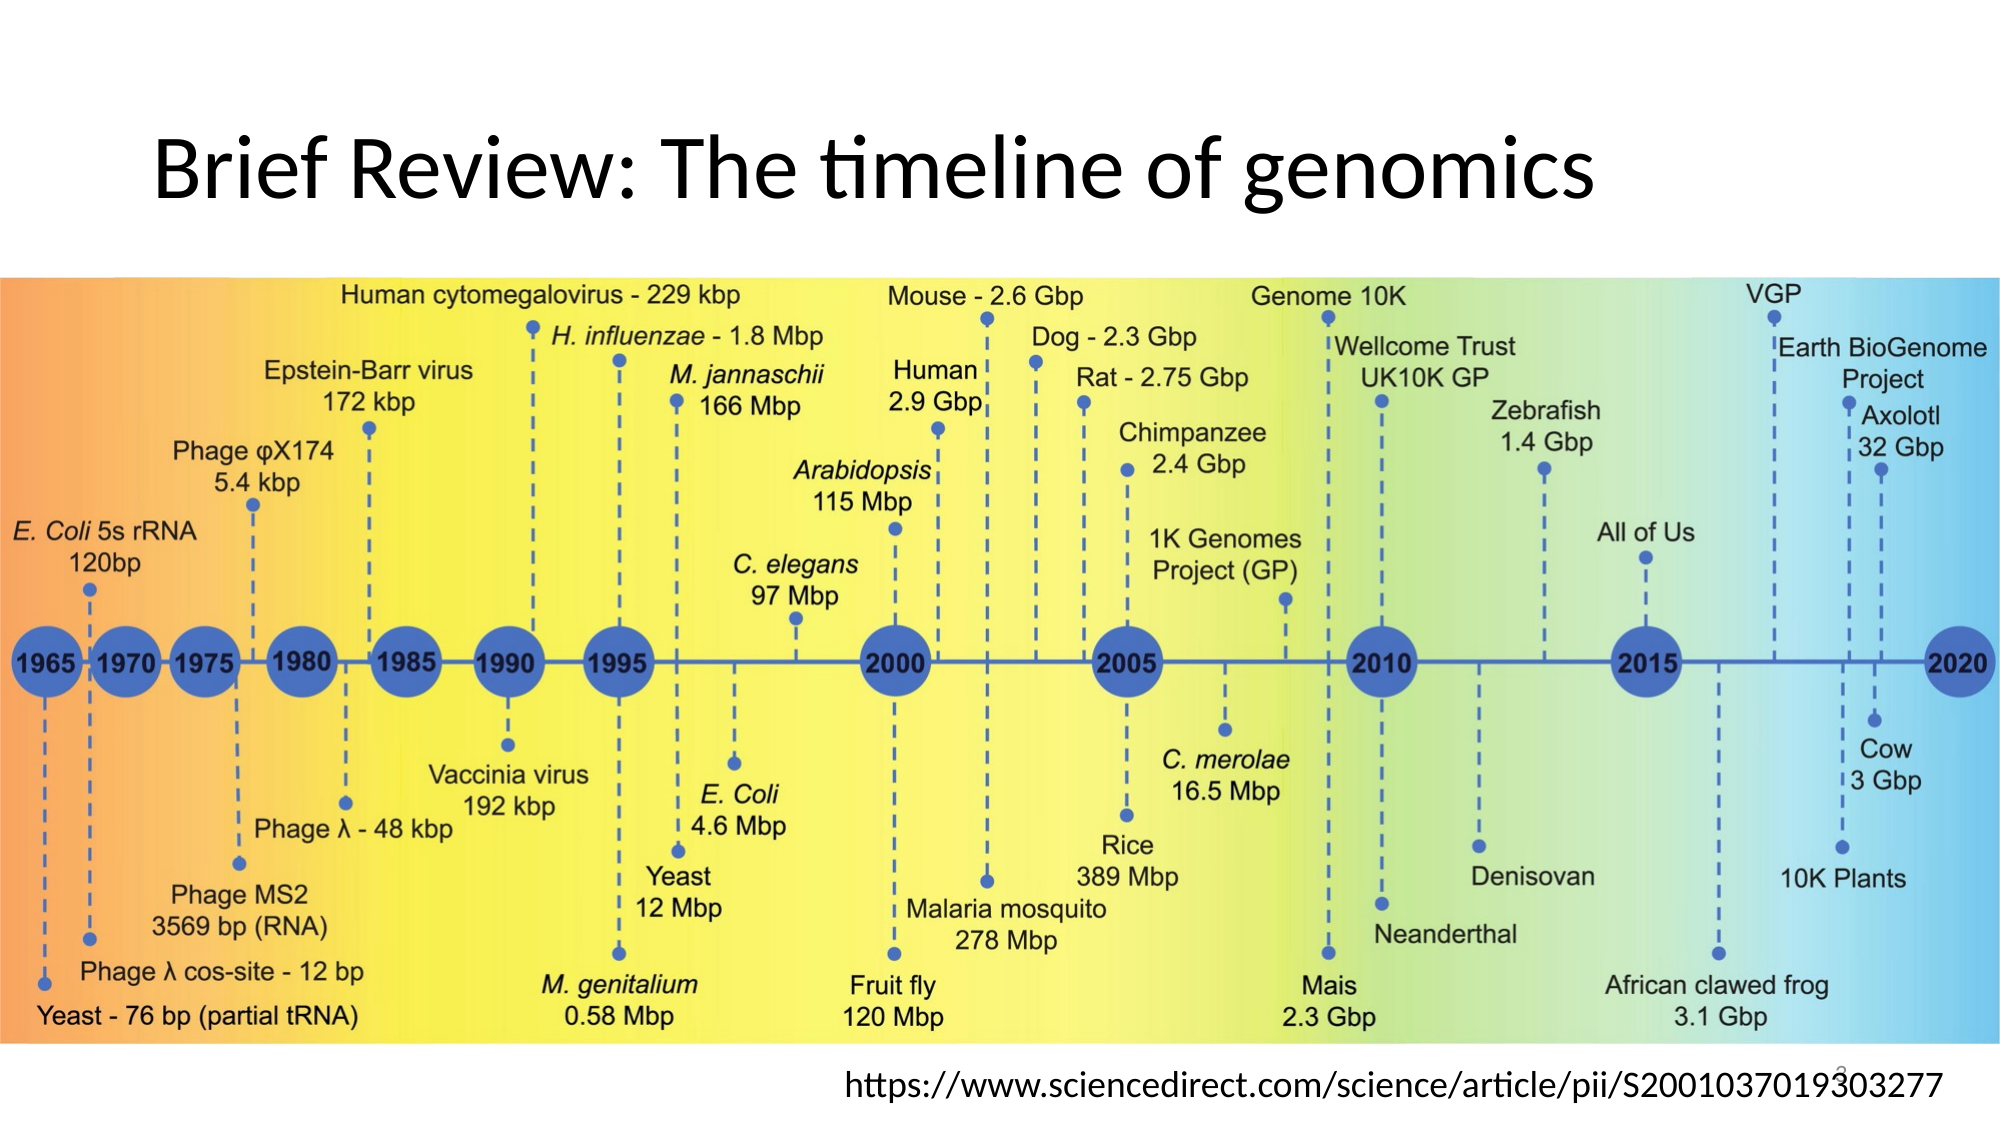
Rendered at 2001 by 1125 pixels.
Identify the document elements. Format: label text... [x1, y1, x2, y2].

picture [0, 277, 2000, 1047]
title Brief Review: The timeline of genomics [137, 59, 1863, 277]
slide_number 3 [1412, 1047, 1863, 1103]
text_box https://www.sciencedirect.com/science/article/pii/S2001037019303277 [829, 1053, 2000, 1113]
